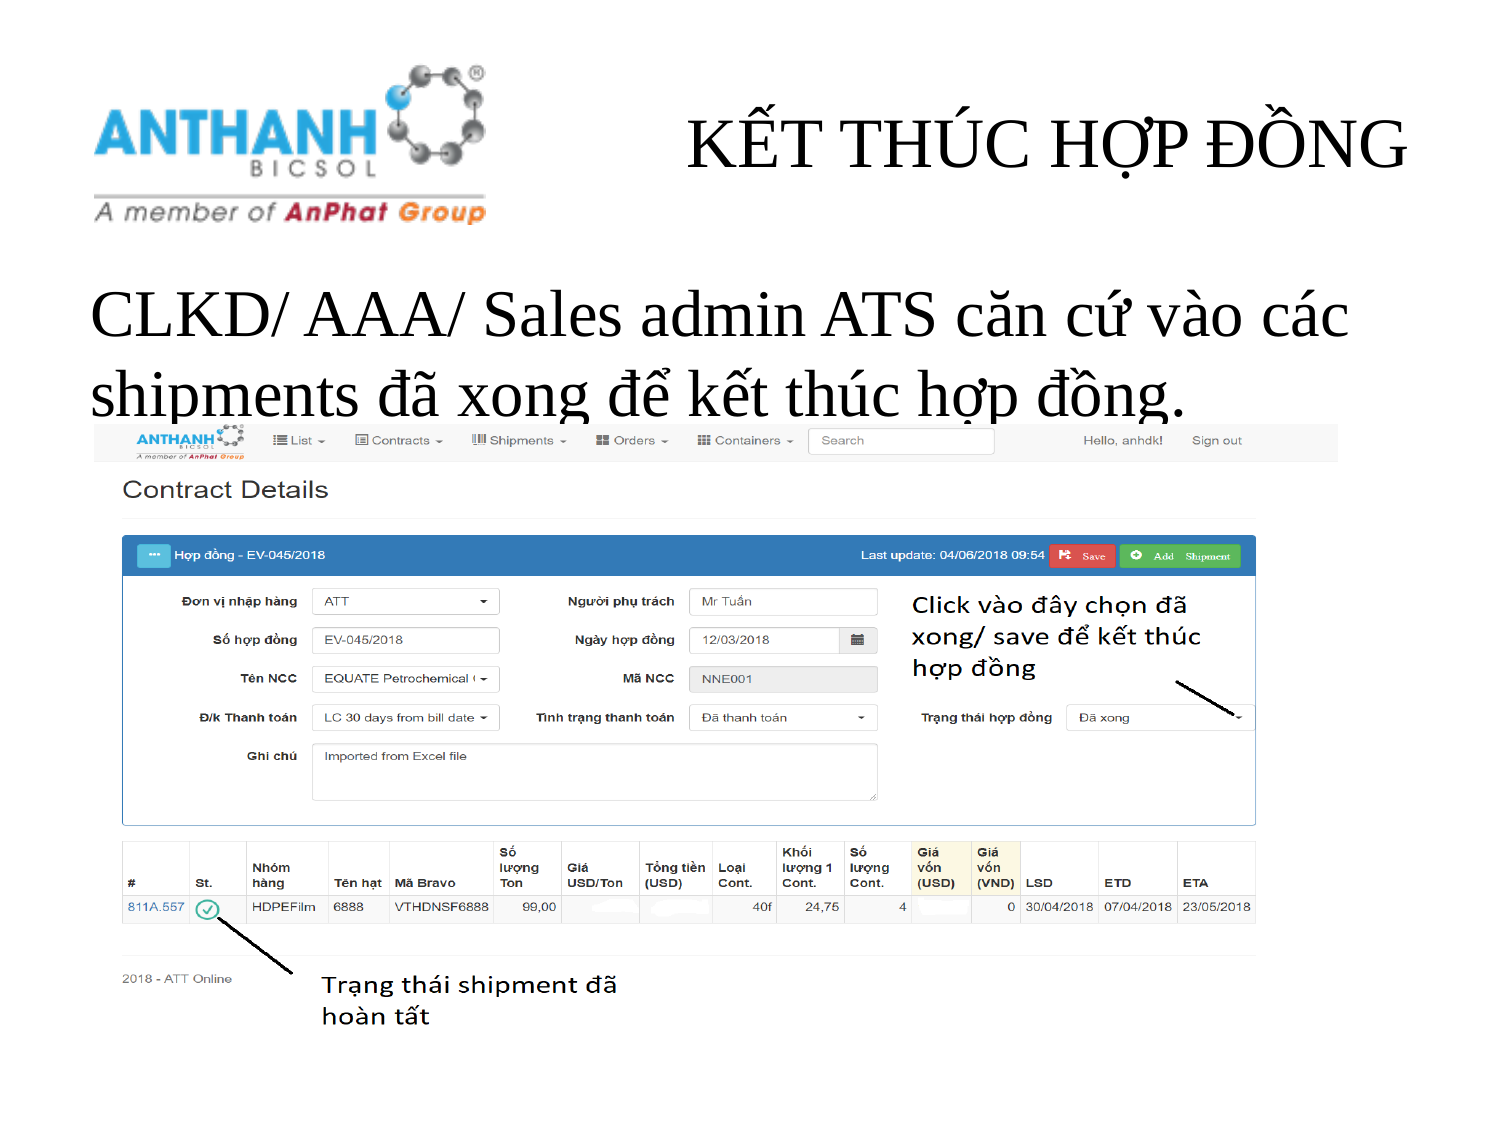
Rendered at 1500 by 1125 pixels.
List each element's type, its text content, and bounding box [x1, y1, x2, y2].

picture [94, 62, 486, 226]
title KẾT THÚC HỢP ĐỒNG [75, 45, 1425, 233]
list CLKD/ AAA/ Sales admin ATS căn cứ vào các shipments đã xong để kết thúc hợp đồng. [75, 262, 1463, 1005]
picture [94, 424, 1338, 1101]
